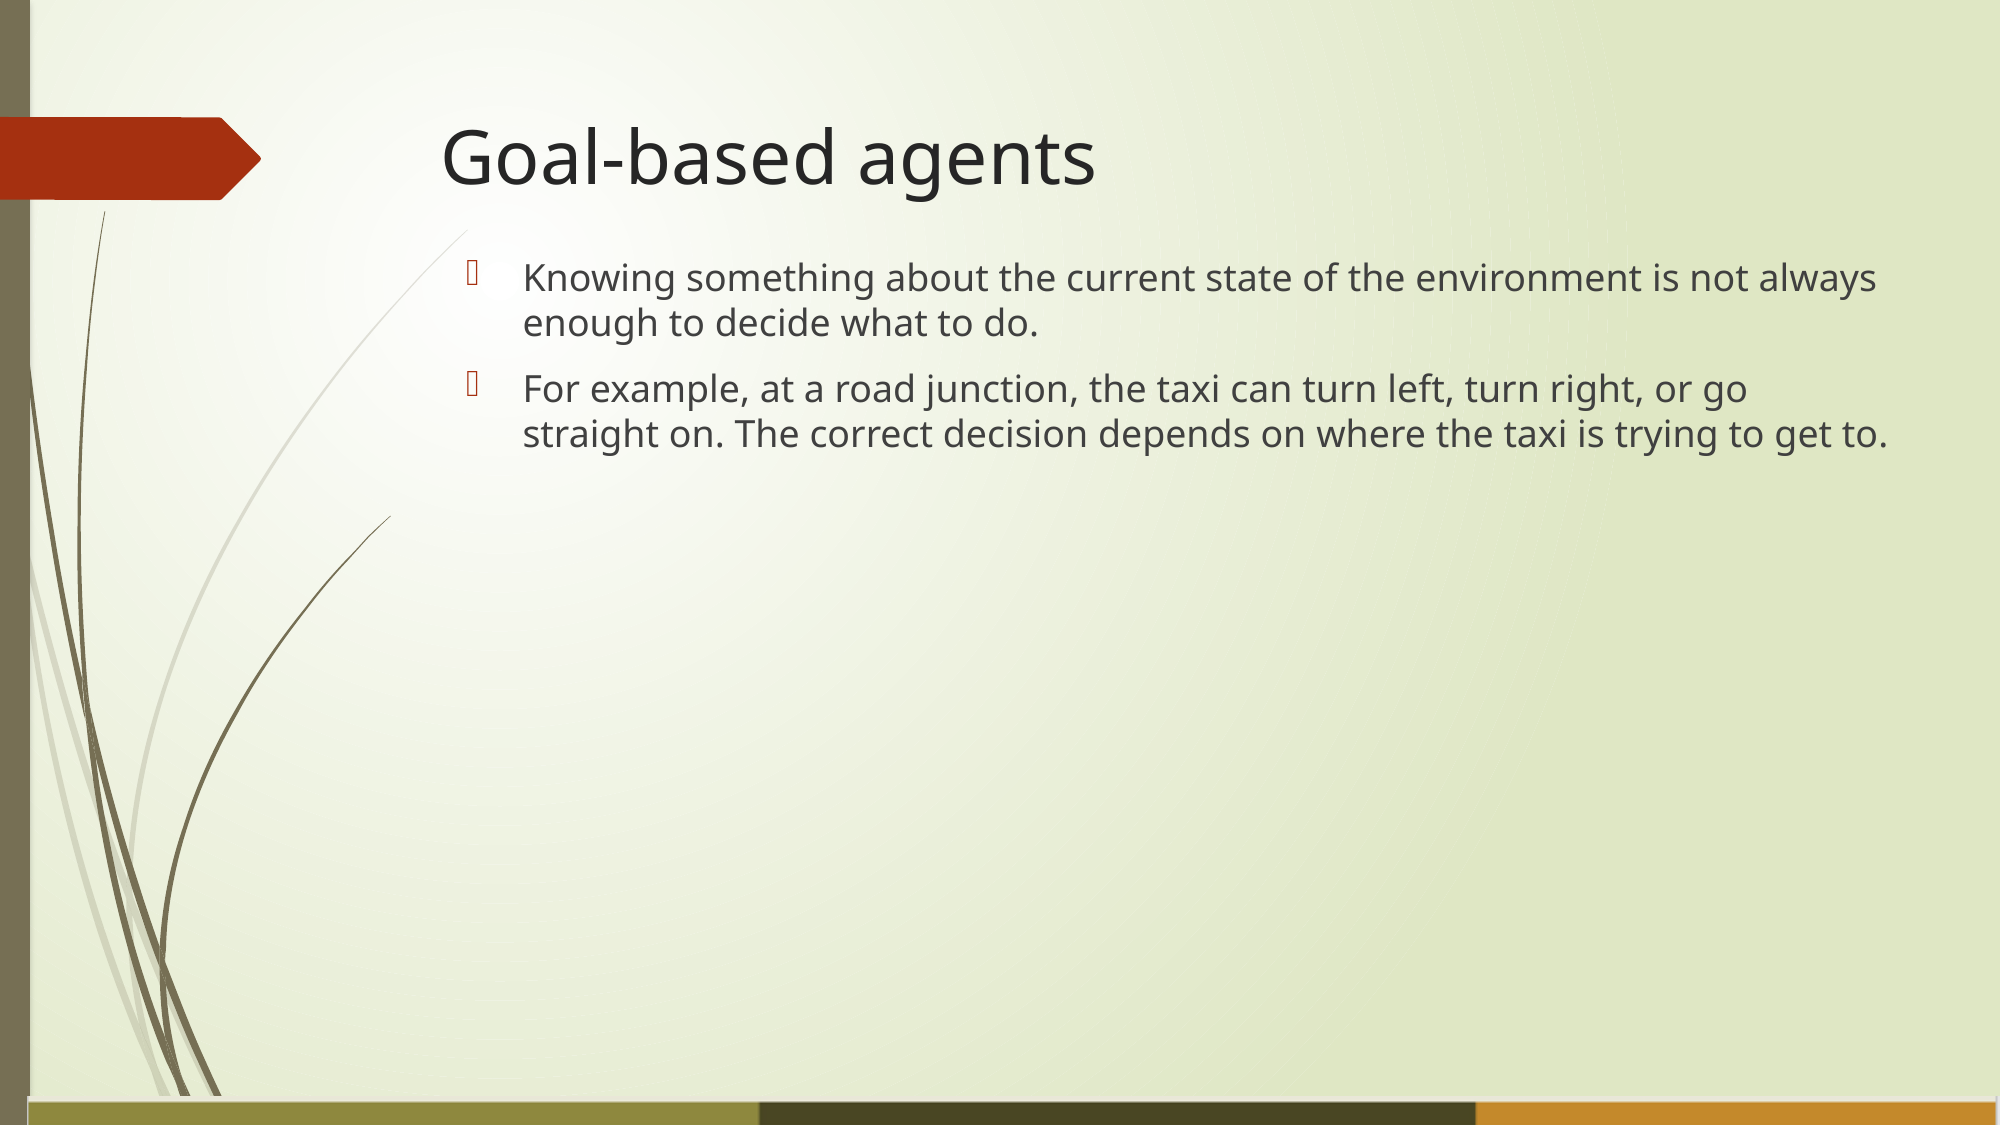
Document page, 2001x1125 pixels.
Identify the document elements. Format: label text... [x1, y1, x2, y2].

picture [27, 1096, 2000, 1125]
title Goal-based agents [425, 102, 1888, 313]
list Knowing something about the current state of the environment is not always enough to decide what to do. For example, at a road junction, the taxi can turn left, turn right, or go straight on. The correct decision depends on where the taxi is trying to get to. [451, 247, 1928, 1092]
